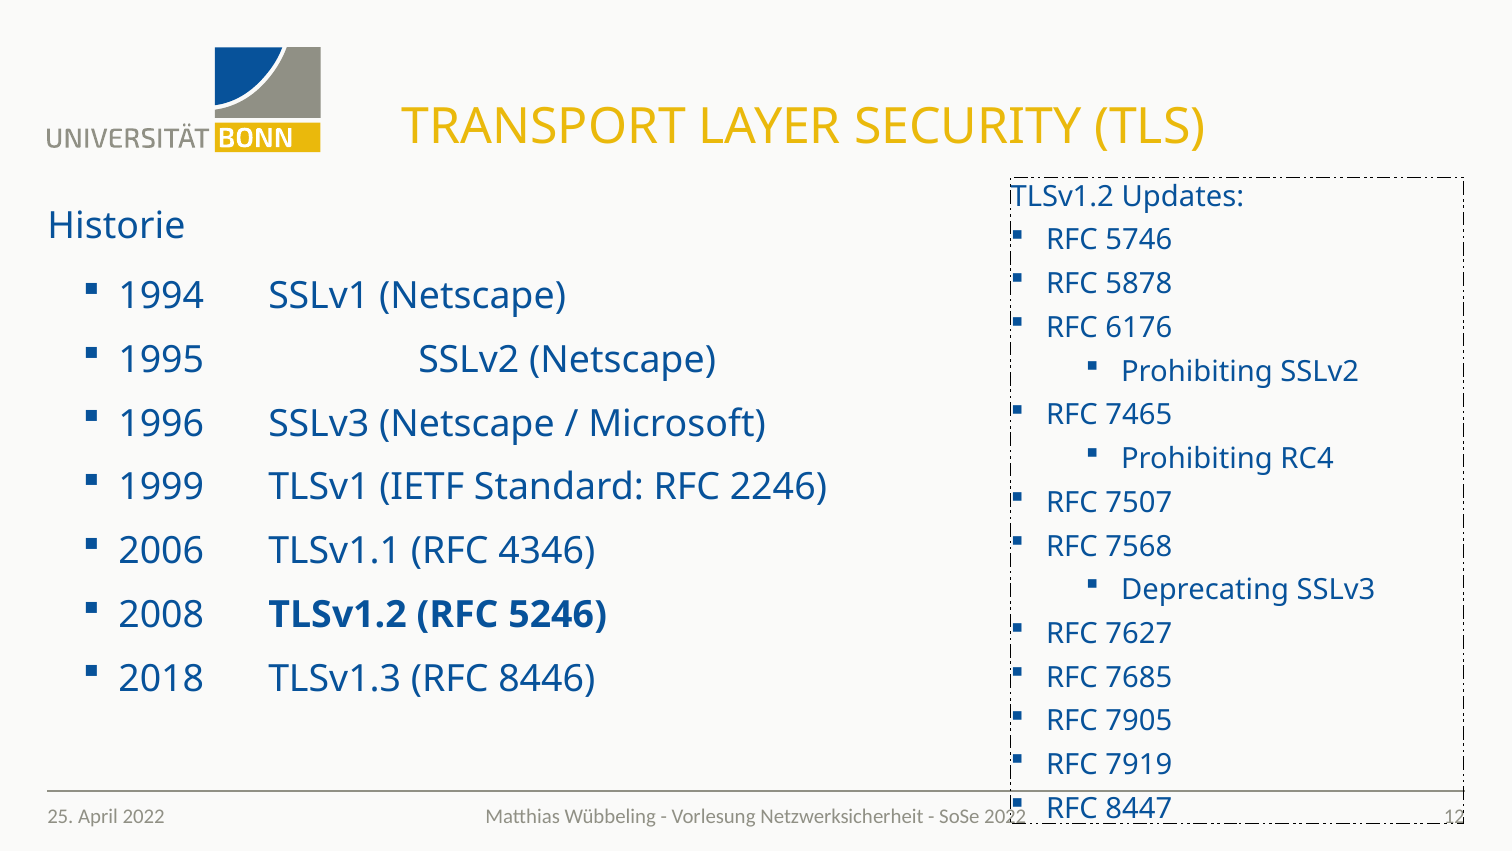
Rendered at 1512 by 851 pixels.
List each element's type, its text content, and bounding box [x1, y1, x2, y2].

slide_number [47, 791, 189, 839]
footer Matthias Wübbeling - Vorlesung Netzwerksicherheit - SoSe 2022 [342, 791, 1170, 839]
list Historie 1994 SSLv1 (Netscape) 1995 SSLv2 (Netscape) 1996 SSLv3 (Netscape / Microsoft) 1999 TLSv1 (IETF Standard: RFC 2246) 2006 TLSv1.1 (RFC 4346) 2008 TLSv1.2 (RFC 5246) 2018 TLSv1.3 (RFC 8446) [47, 200, 1010, 745]
slide_number 12 [1370, 791, 1465, 839]
title Transport Layer Security (TLS) [401, 47, 1465, 154]
text_box TLSv1.2 Updates: RFC 5746 RFC 5878 RFC 6176 Prohibiting SSLv2 RFC 7465 Prohibiting RC4 RFC 7507 RFC 7568 Deprecating SSLv3 RFC 7627 RFC 7685 RFC 7905 RFC 7919 RFC 8447 [1010, 177, 1464, 824]
